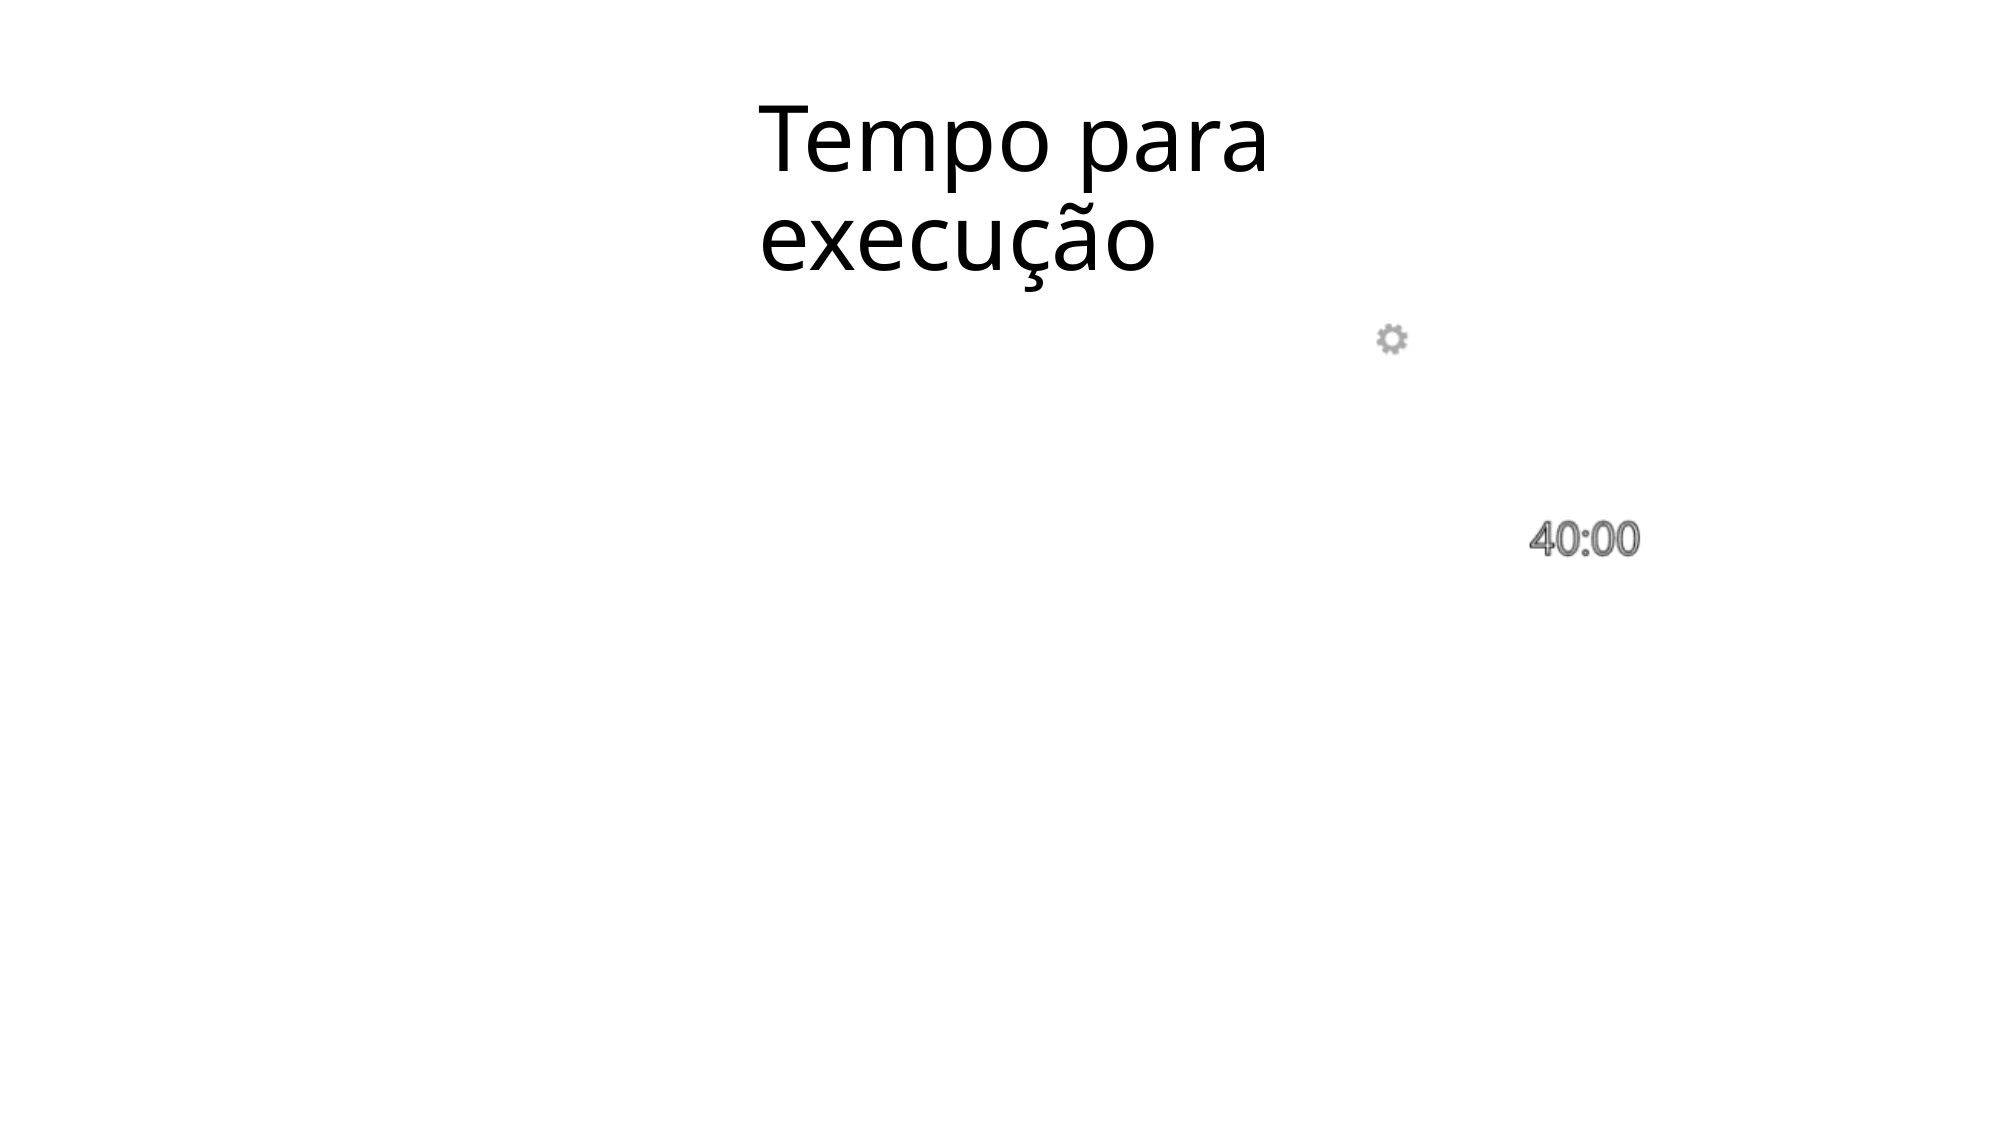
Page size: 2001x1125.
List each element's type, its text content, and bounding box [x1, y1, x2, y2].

picture [1360, 310, 1830, 780]
text_box Tempo para execução [743, 82, 1631, 301]
